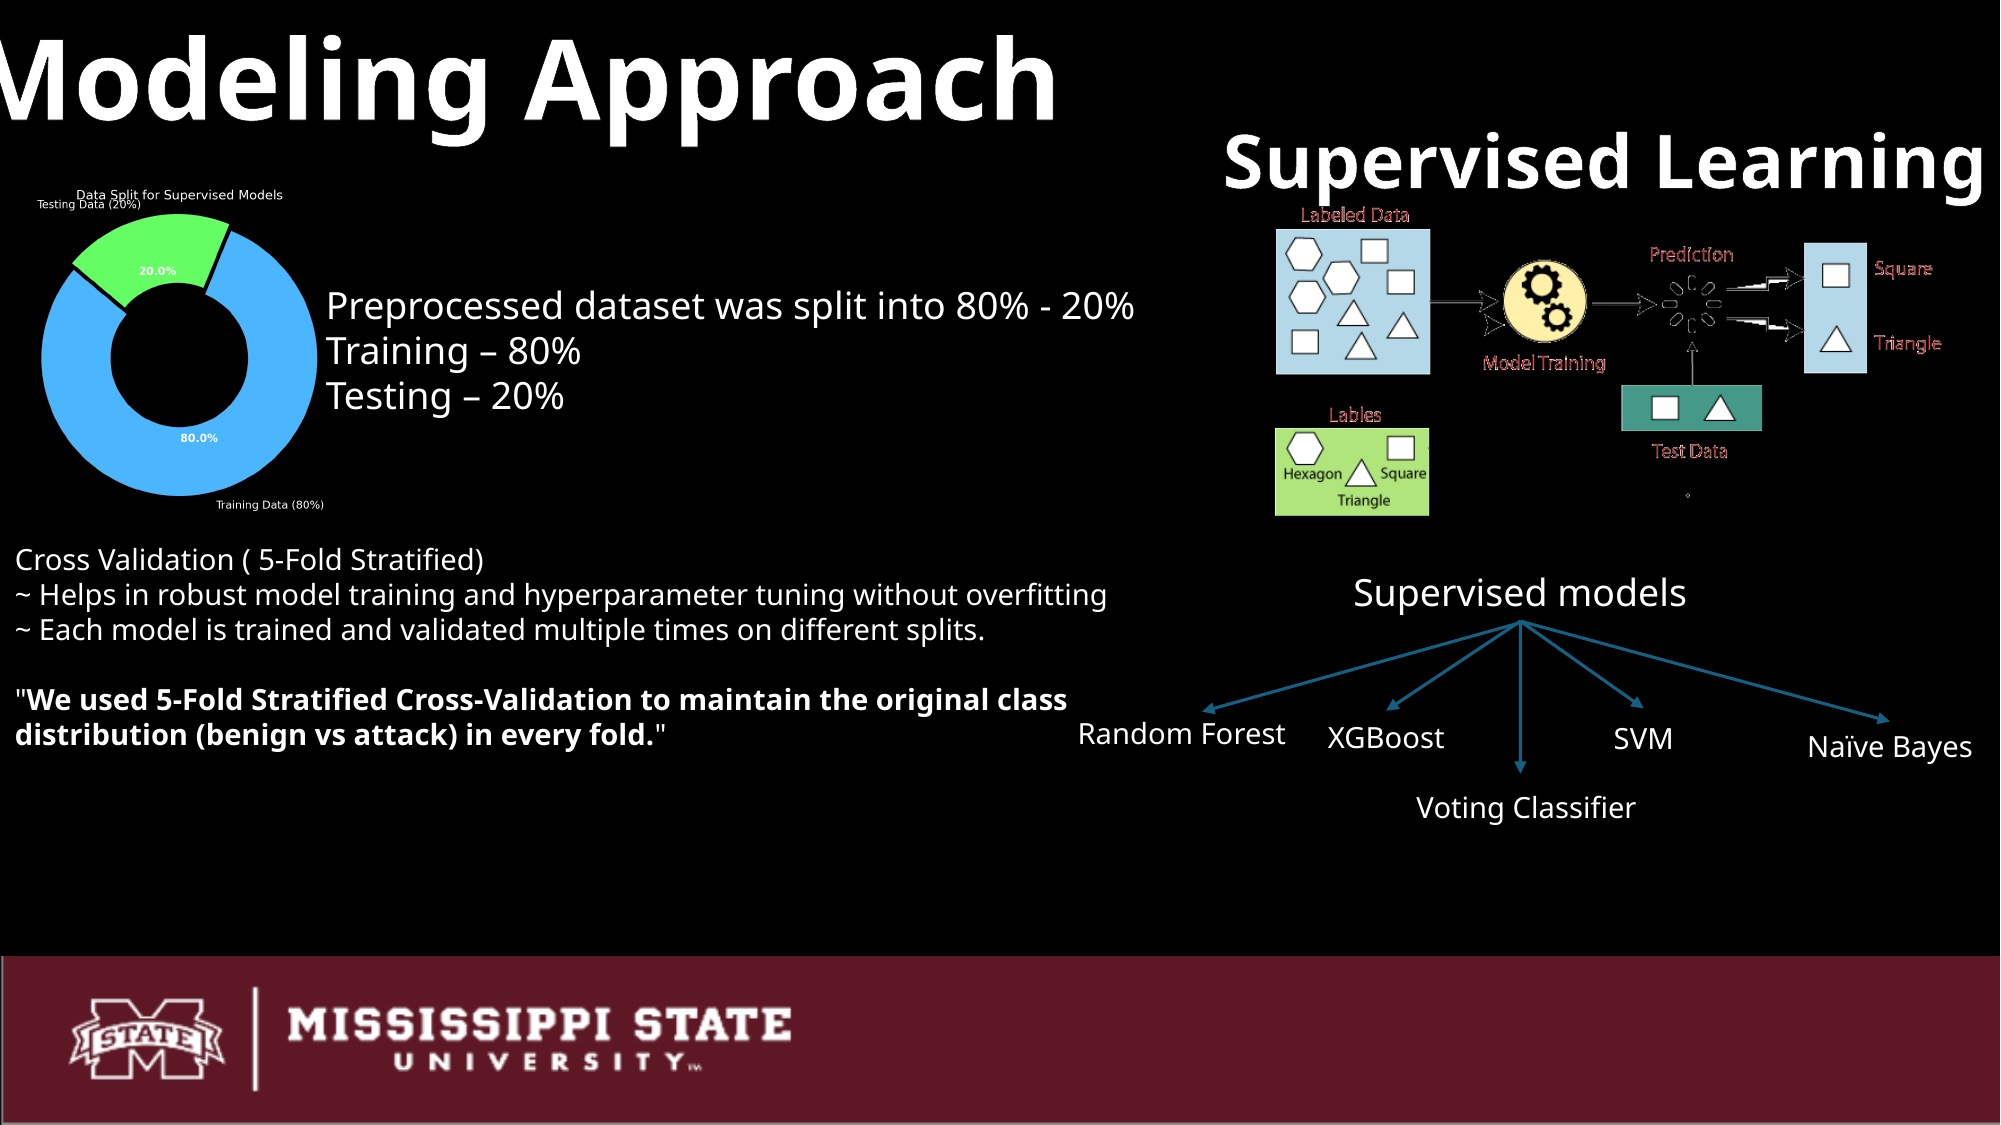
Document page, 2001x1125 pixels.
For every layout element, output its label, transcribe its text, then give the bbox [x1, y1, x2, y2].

text_box SVM [1598, 722, 1689, 763]
picture [20, 182, 337, 518]
text_box Preprocessed dataset was split into 80% - 20% Training – 80% Testing – 20% [337, 274, 1152, 425]
text_box Naïve Bayes [1792, 720, 1988, 771]
picture [0, 955, 2000, 1125]
text_box Cross Validation ( 5-Fold Stratified) ~ Helps in robust model training and hyperparameter tuning without overfitting ~ Each model is trained and validated multiple times on different splits. "We used 5-Fold Stratified Cross-Validation to maintain the original class distribution (benign vs attack) in every fold." [0, 533, 1126, 759]
text_box Supervised Learning [1086, 105, 2000, 211]
text_box XGBoost [1313, 713, 1460, 762]
text_box Voting Classifier [1401, 782, 1652, 833]
text_box Random Forest [1062, 708, 1302, 759]
picture [1266, 203, 1944, 543]
text_box Supervised models [1338, 561, 1703, 621]
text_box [1519, 621, 1891, 722]
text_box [1201, 621, 1519, 713]
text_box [1385, 621, 1519, 712]
text_box Modeling Approach [0, 0, 1078, 150]
